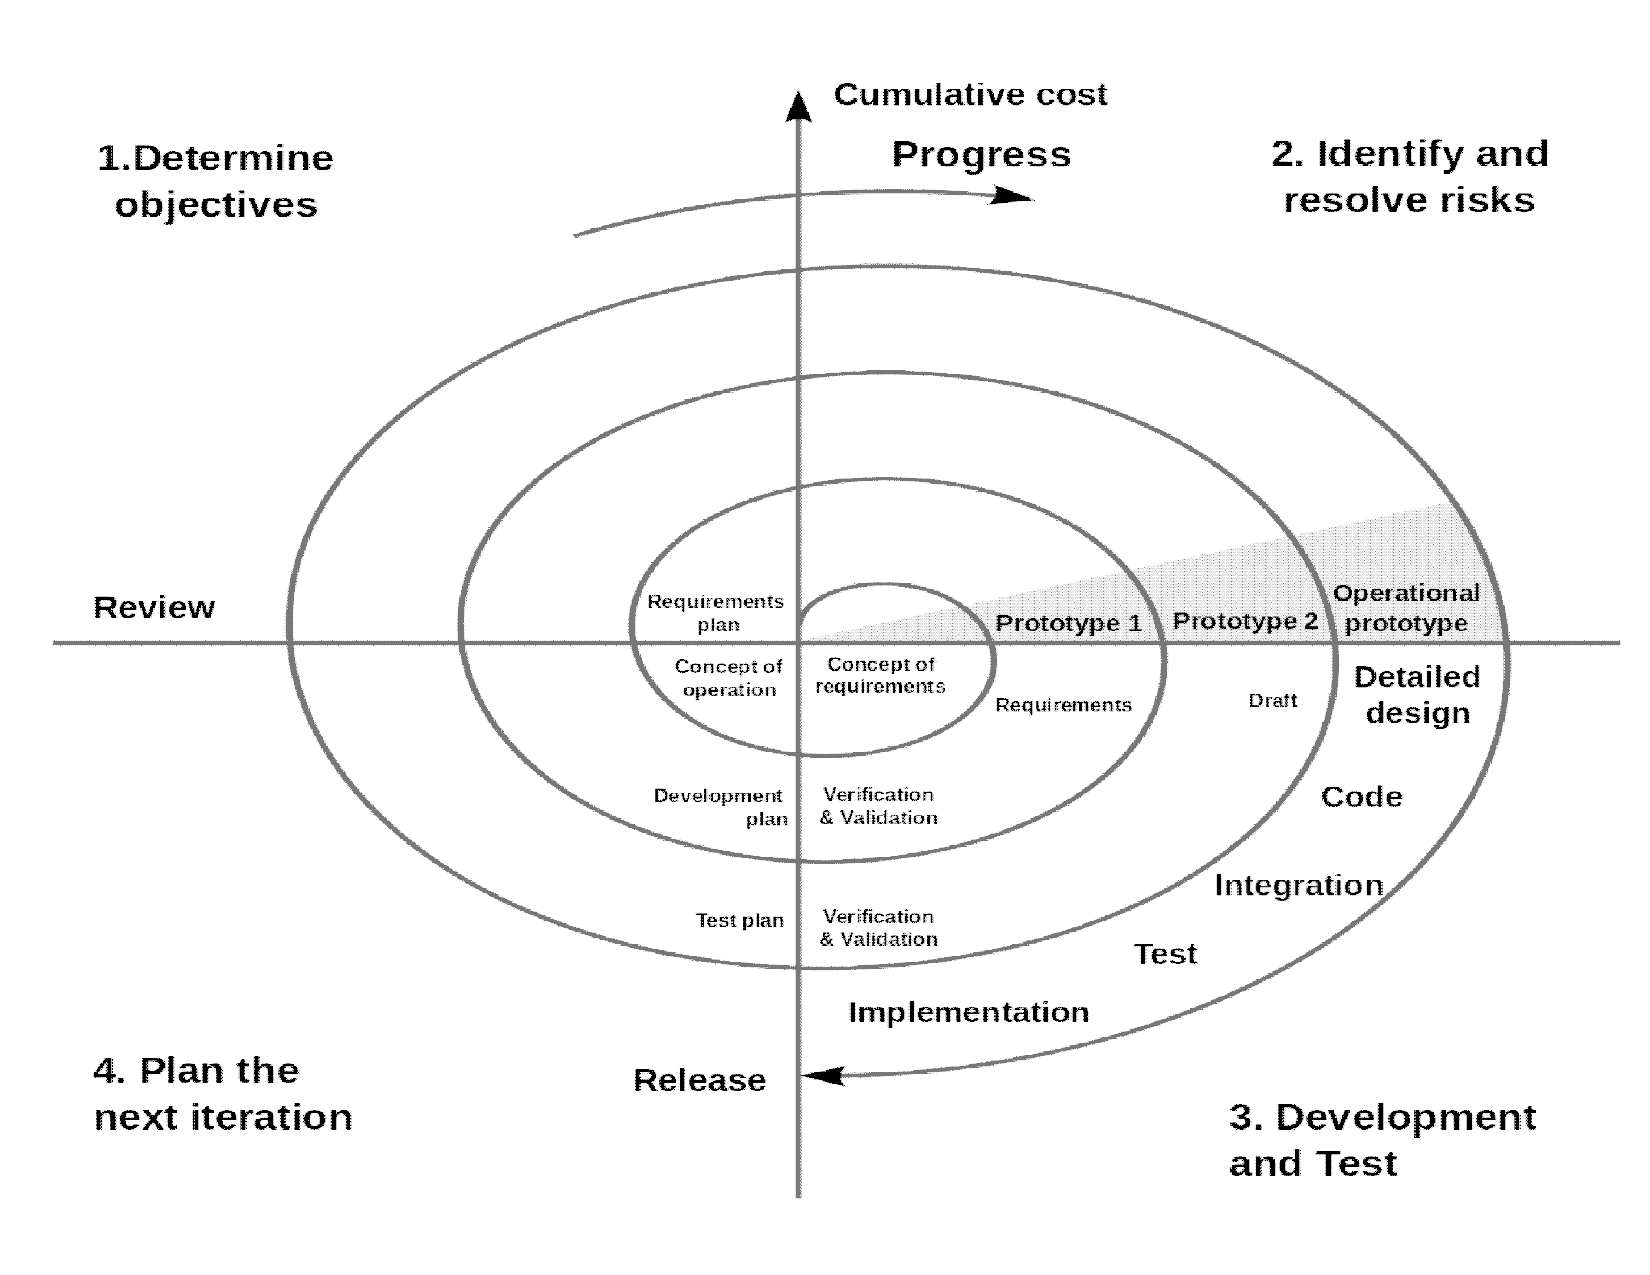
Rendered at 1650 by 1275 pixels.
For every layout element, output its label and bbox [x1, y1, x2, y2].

text_box [49, 50, 1625, 1213]
